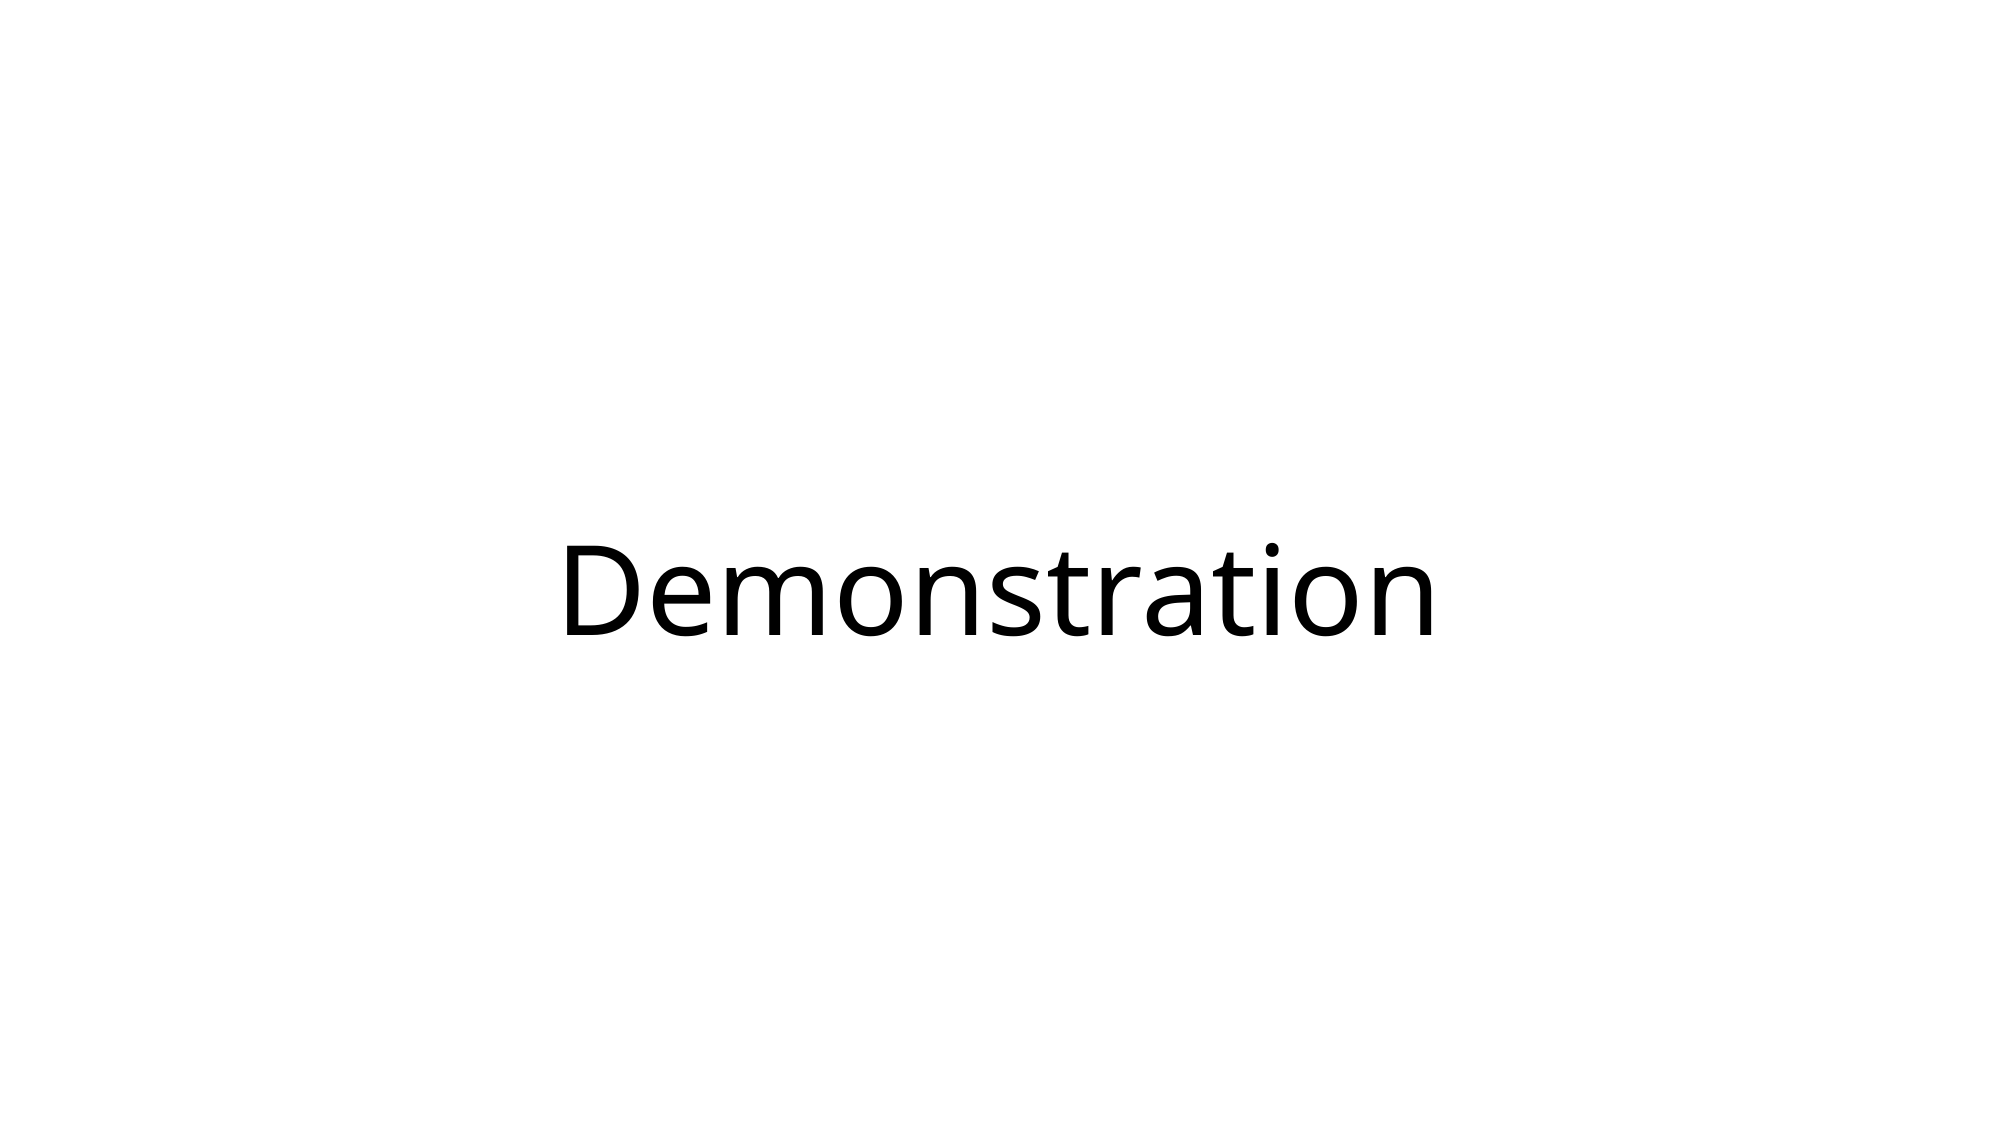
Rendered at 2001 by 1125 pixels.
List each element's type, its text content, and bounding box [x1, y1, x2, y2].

title Demonstration [136, 202, 1862, 671]
